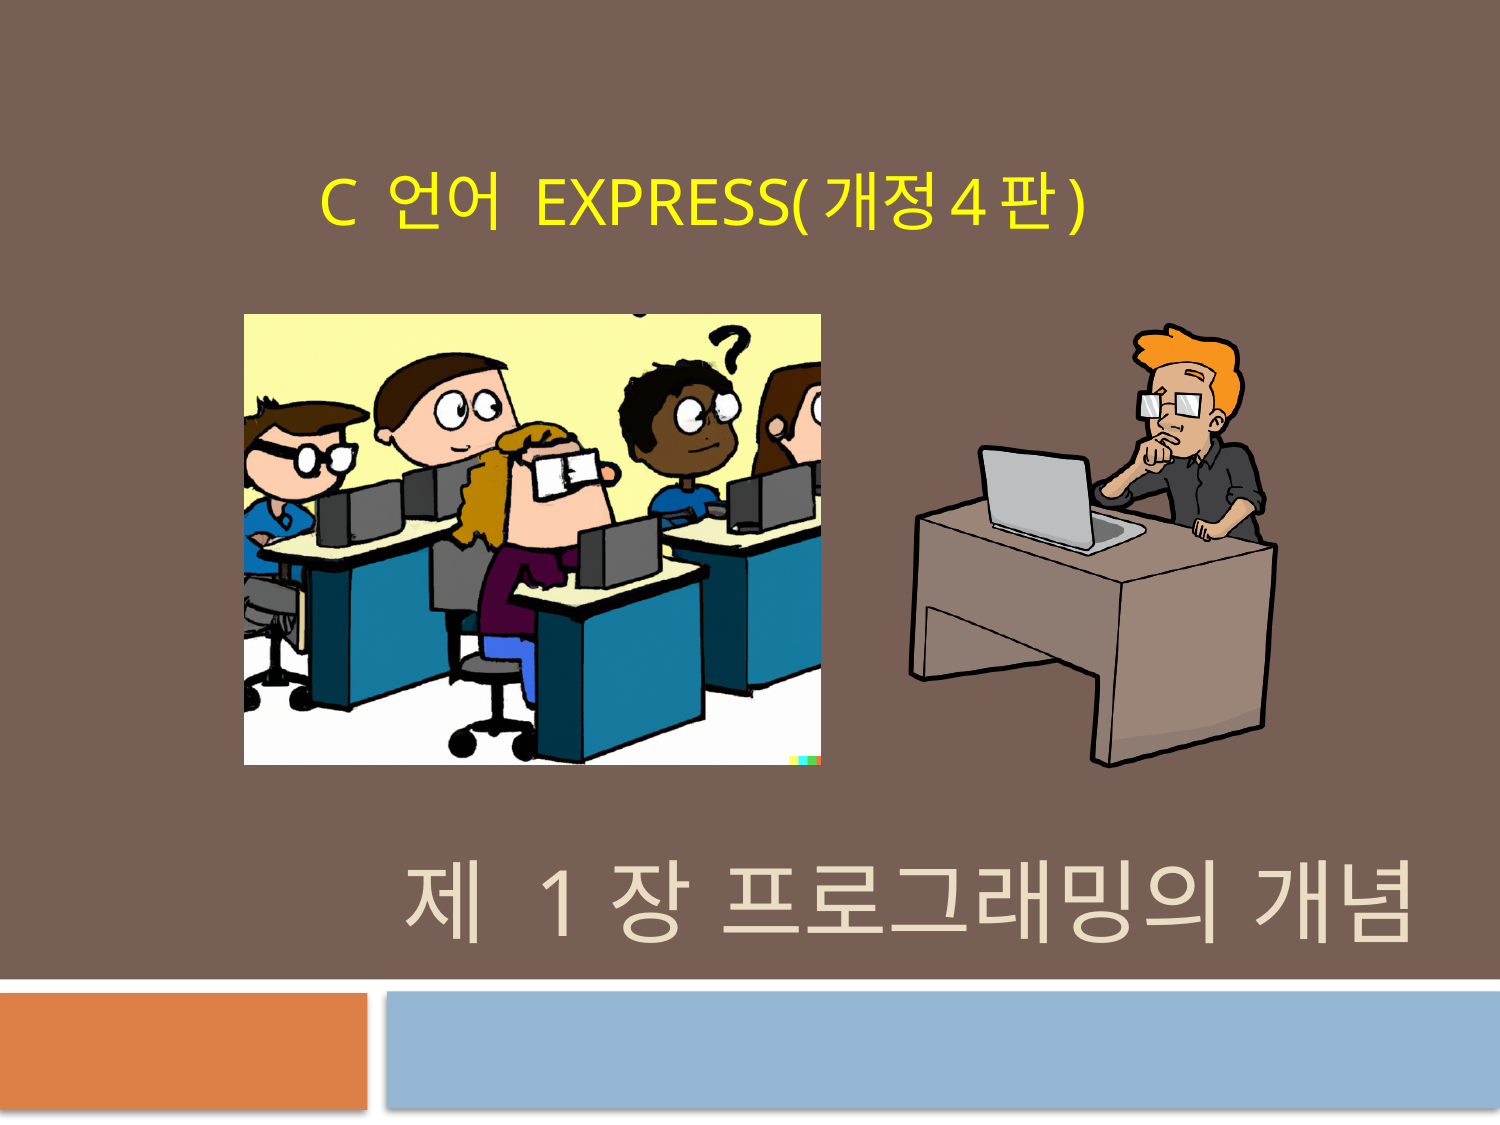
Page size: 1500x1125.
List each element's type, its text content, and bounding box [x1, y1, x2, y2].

text_box C 언어 Express(개정4판) [303, 133, 1114, 246]
picture [229, 314, 822, 767]
picture [891, 293, 1294, 787]
title 제 1장 프로그래밍의 개념 [387, 662, 1450, 963]
